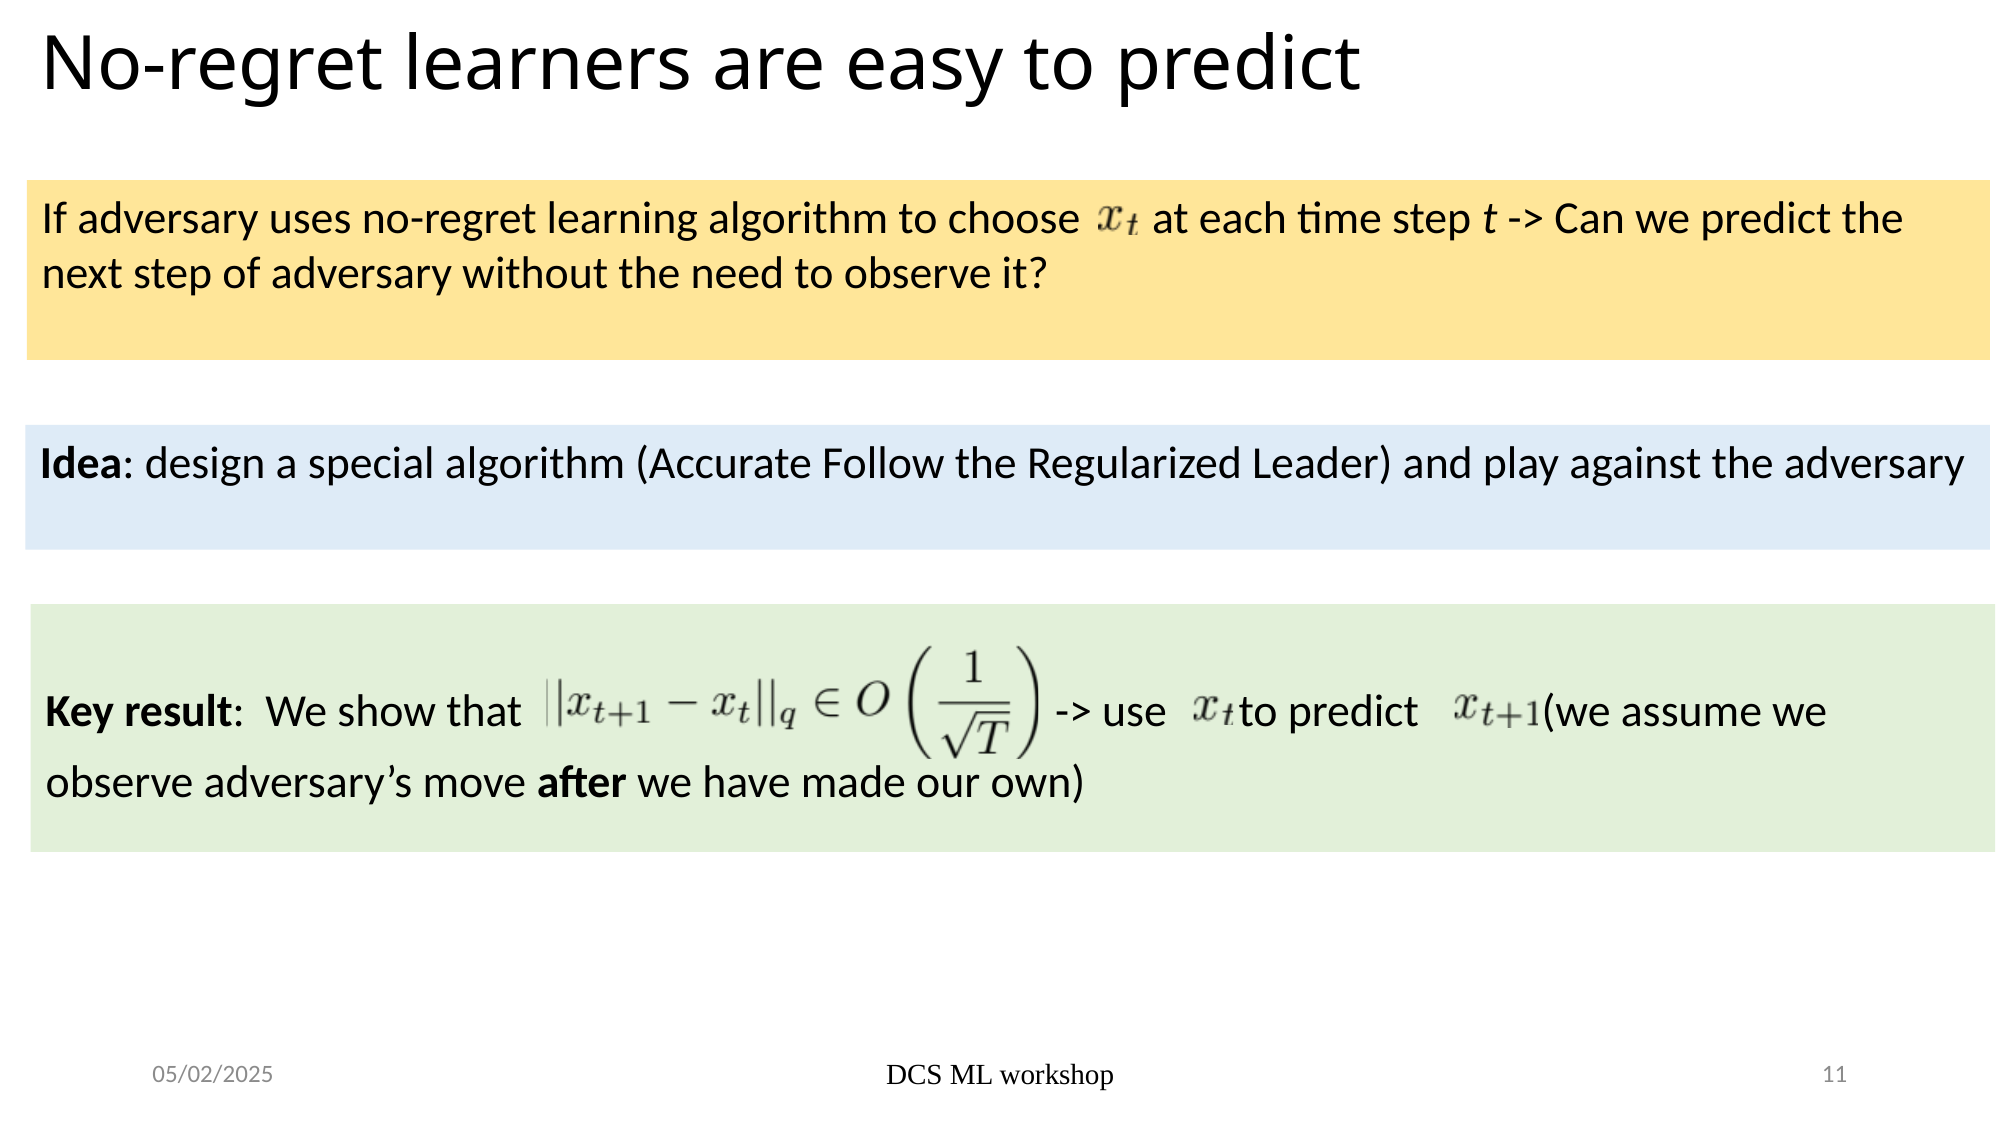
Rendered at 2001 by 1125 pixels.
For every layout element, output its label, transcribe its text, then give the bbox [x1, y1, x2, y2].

footer DCS ML workshop [662, 1042, 1338, 1103]
text_box If adversary uses no-regret learning algorithm to choose at each time step t -> Can we predict the next step of adversary without the need to observe it? [26, 180, 1990, 360]
picture [1098, 205, 1138, 235]
slide_number 11 [1412, 1042, 1863, 1103]
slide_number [137, 1042, 588, 1103]
text_box Idea: design a special algorithm (Accurate Follow the Regularized Leader) and play against the adversary [25, 424, 1990, 550]
picture [546, 645, 1039, 759]
title No-regret learners are easy to predict [25, 11, 1449, 120]
picture [1454, 693, 1538, 728]
list Key result: We show that -> use to predict (we assume we observe adversary’s move after we have made our own) [30, 604, 1996, 852]
picture [1193, 695, 1234, 725]
